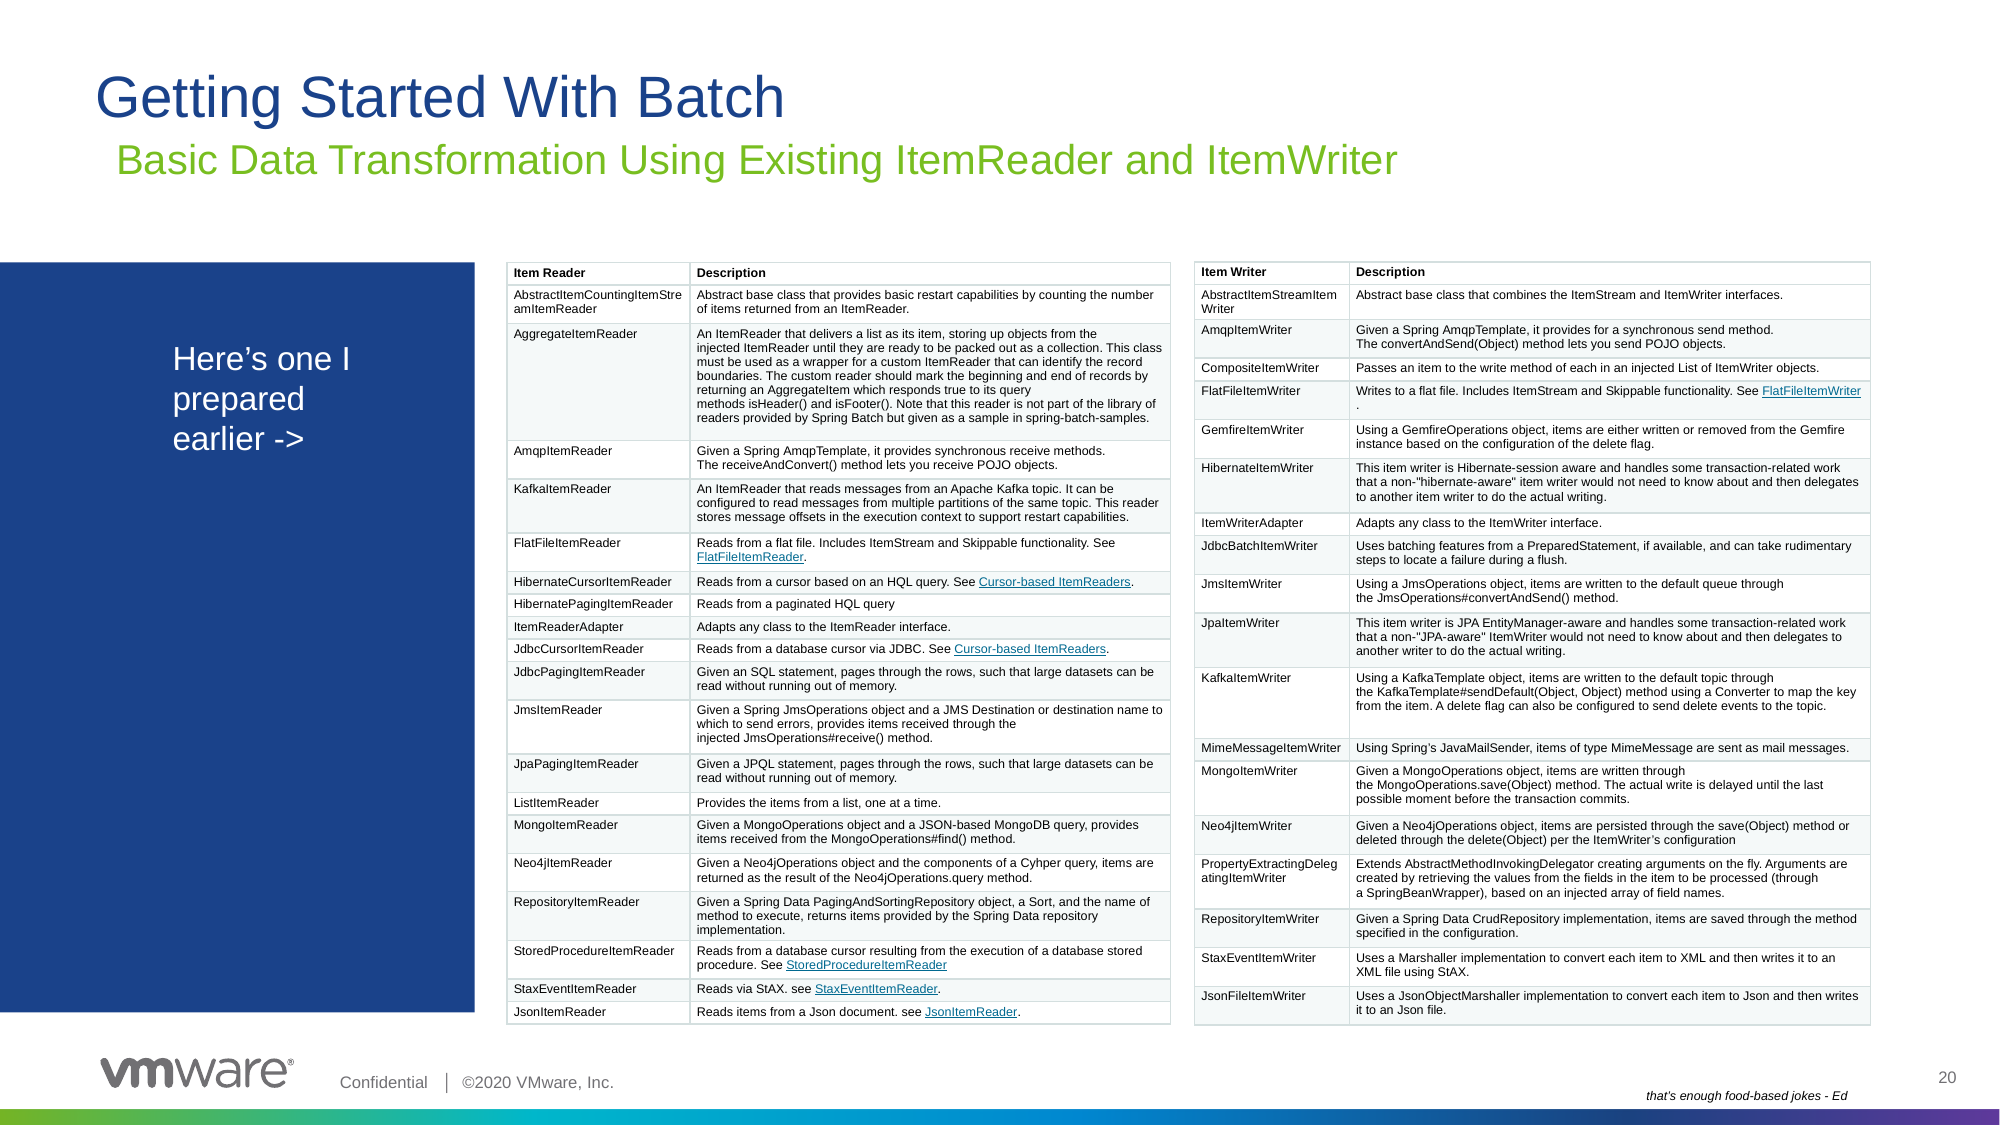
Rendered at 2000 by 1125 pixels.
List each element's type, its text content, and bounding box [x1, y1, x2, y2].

table_cell Uses a JsonObjectMarshaller implementation to convert each item to Json and then writes it to an Json file. [1350, 987, 1870, 1024]
table_cell Given a MongoOperations object, items are written through the MongoOperations.save(Object) method. The actual write is delayed until the last possible moment before the transaction commits. [1350, 762, 1870, 815]
table_cell JmsItemReader [508, 701, 689, 753]
subtitle Basic Data Transformation Using Existing ItemReader and ItemWriter [97, 133, 1896, 174]
table_cell Adapts any class to the ItemReader interface. [691, 617, 1170, 638]
table_cell HibernateCursorItemReader [508, 572, 689, 593]
table_cell Neo4jItemWriter [1195, 816, 1349, 854]
table_cell StaxEventItemWriter [1195, 948, 1349, 986]
table_cell Adapts any class to the ItemWriter interface. [1350, 514, 1870, 535]
table_cell FlatFileItemWriter [1195, 382, 1349, 419]
table_cell An ItemReader that reads messages from an Apache Kafka topic. It can be configured to read messages from multiple partitions of the same topic. This reader stores message offsets in the execution context to support restart capabilities. [691, 480, 1170, 532]
picture [1073, 1109, 2000, 1125]
table_cell ListItemReader [508, 793, 689, 814]
table_cell Uses batching features from a PreparedStatement, if available, and can take rudimentary steps to locate a failure during a flush. [1350, 536, 1870, 574]
table_cell Provides the items from a list, one at a time. [691, 793, 1170, 814]
table_cell Given a JPQL statement, pages through the rows, such that large datasets can be read without running out of memory. [691, 755, 1170, 792]
table_cell StoredProcedureItemReader [508, 941, 689, 978]
table_cell Given a Spring AmqpTemplate, it provides synchronous receive methods. The receiveAndConvert() method lets you receive POJO objects. [691, 441, 1170, 478]
table_cell Reads from a paginated HQL query [691, 595, 1170, 616]
table_header Description [691, 263, 1170, 284]
table_cell Given a MongoOperations object and a JSON-based MongoDB query, provides items received from the MongoOperations#find() method. [691, 816, 1170, 853]
table_cell KafkaItemReader [508, 480, 689, 532]
table_cell JdbcCursorItemReader [508, 640, 689, 661]
table_cell JmsItemWriter [1195, 575, 1349, 612]
table_cell Given a Spring Data CrudRepository implementation, items are saved through the method specified in the configuration. [1350, 910, 1870, 947]
table_cell Writes to a flat file. Includes ItemStream and Skippable functionality. See FlatFileItemWriter. [1350, 382, 1870, 419]
table_header Item Reader [508, 263, 689, 284]
table_cell AmqpItemWriter [1195, 320, 1349, 357]
table_cell Abstract base class that provides basic restart capabilities by counting the number of items returned from an ItemReader. [691, 286, 1170, 323]
table_cell FlatFileItemReader [508, 534, 689, 571]
table_cell Extends AbstractMethodInvokingDelegator creating arguments on the fly. Arguments are created by retrieving the values from the fields in the item to be processed (through a SpringBeanWrapper), based on an injected array of field names. [1350, 855, 1870, 908]
table_cell Reads items from a Json document. see JsonItemReader. [691, 1002, 1170, 1023]
table_cell RepositoryItemWriter [1195, 910, 1349, 947]
table_cell Passes an item to the write method of each in an injected List of ItemWriter objects. [1350, 359, 1870, 380]
table_cell JsonItemReader [508, 1002, 689, 1023]
table_cell This item writer is Hibernate-session aware and handles some transaction-related work that a non-"hibernate-aware" item writer would not need to know about and then delegates to another item writer to do the actual writing. [1350, 459, 1870, 512]
table_cell Given an SQL statement, pages through the rows, such that large datasets can be read without running out of memory. [691, 662, 1170, 699]
table_cell Reads from a cursor based on an HQL query. See Cursor-based ItemReaders. [691, 572, 1170, 593]
table_cell MongoItemWriter [1195, 762, 1349, 815]
table_cell AggregateItemReader [508, 324, 689, 440]
table_cell AbstractItemStreamItemWriter [1195, 285, 1349, 319]
table_cell Reads from a flat file. Includes ItemStream and Skippable functionality. See FlatFileItemReader. [691, 534, 1170, 571]
table_cell An ItemReader that delivers a list as its item, storing up objects from the injected ItemReader until they are ready to be packed out as a collection. This class must be used as a wrapper for a custom ItemReader that can identify the record boundaries. The custom reader should mark the beginning and end of records by returning an AggregateItem which responds true to its query methods isHeader() and isFooter(). Note that this reader is not part of the library of readers provided by Spring Batch but given as a sample in spring-batch-samples. [691, 324, 1170, 440]
text_box that’s enough food-based jokes - Ed [1631, 1073, 1914, 1103]
table_cell Reads via StAX. see StaxEventItemReader. [691, 980, 1170, 1001]
table_cell Given a Spring Data PagingAndSortingRepository object, a Sort, and the name of method to execute, returns items provided by the Spring Data repository implementation. [691, 892, 1170, 940]
table_cell JpaItemWriter [1195, 614, 1349, 667]
table_cell Given a Neo4jOperations object and the components of a Cyhper query, items are returned as the result of the Neo4jOperations.query method. [691, 854, 1170, 891]
table_cell StaxEventItemReader [508, 980, 689, 1001]
table_cell Neo4jItemReader [508, 854, 689, 891]
table_cell Using a KafkaTemplate object, items are written to the default topic through the KafkaTemplate#sendDefault(Object, Object) method using a Converter to map the key from the item. A delete flag can also be configured to send delete events to the topic. [1350, 668, 1870, 738]
table_cell JdbcPagingItemReader [508, 662, 689, 699]
table_header Description [1350, 263, 1870, 284]
table_cell Reads from a database cursor resulting from the execution of a database stored procedure. See StoredProcedureItemReader [691, 941, 1170, 978]
table_cell JdbcBatchItemWriter [1195, 536, 1349, 574]
table_cell RepositoryItemReader [508, 892, 689, 940]
table_cell Uses a Marshaller implementation to convert each item to XML and then writes it to an XML file using StAX. [1350, 948, 1870, 986]
table_cell Using a JmsOperations object, items are written to the default queue through the JmsOperations#convertAndSend() method. [1350, 575, 1870, 612]
title Getting Started With Batch [95, 67, 1900, 131]
table_cell AbstractItemCountingItemStreamItemReader [508, 286, 689, 323]
list Here’s one I prepared earlier -> [0, 262, 475, 1013]
table_cell Abstract base class that combines the ItemStream and ItemWriter interfaces. [1350, 285, 1870, 319]
table_cell HibernatePagingItemReader [508, 595, 689, 616]
picture [0, 1109, 729, 1125]
table_cell Using Spring’s JavaMailSender, items of type MimeMessage are sent as mail messages. [1350, 739, 1870, 760]
table_cell JsonFileItemWriter [1195, 987, 1349, 1024]
table_cell ItemReaderAdapter [508, 617, 689, 638]
table_cell MimeMessageItemWriter [1195, 739, 1349, 760]
table_cell Reads from a database cursor via JDBC. See Cursor-based ItemReaders. [691, 640, 1170, 661]
table_cell CompositeItemWriter [1195, 359, 1349, 380]
table_cell MongoItemReader [508, 816, 689, 853]
table_cell AmqpItemReader [508, 441, 689, 478]
table_cell Given a Neo4jOperations object, items are persisted through the save(Object) method or deleted through the delete(Object) per the ItemWriter’s configuration [1350, 816, 1870, 854]
table_cell ItemWriterAdapter [1195, 514, 1349, 535]
table_cell JpaPagingItemReader [508, 755, 689, 792]
table_cell GemfireItemWriter [1195, 420, 1349, 458]
table_cell Using a GemfireOperations object, items are either written or removed from the Gemfire instance based on the configuration of the delete flag. [1350, 420, 1870, 458]
table_cell This item writer is JPA EntityManager-aware and handles some transaction-related work that a non-"JPA-aware" ItemWriter would not need to know about and then delegates to another writer to do the actual writing. [1350, 614, 1870, 667]
table_cell HibernateItemWriter [1195, 459, 1349, 512]
table_cell PropertyExtractingDelegatingItemWriter [1195, 855, 1349, 908]
table_cell Given a Spring AmqpTemplate, it provides for a synchronous send method. The convertAndSend(Object) method lets you send POJO objects. [1350, 320, 1870, 357]
table_header Item Writer [1195, 263, 1349, 284]
table_cell Given a Spring JmsOperations object and a JMS Destination or destination name to which to send errors, provides items received through the injected JmsOperations#receive() method. [691, 701, 1170, 753]
table_cell KafkaItemWriter [1195, 668, 1349, 738]
